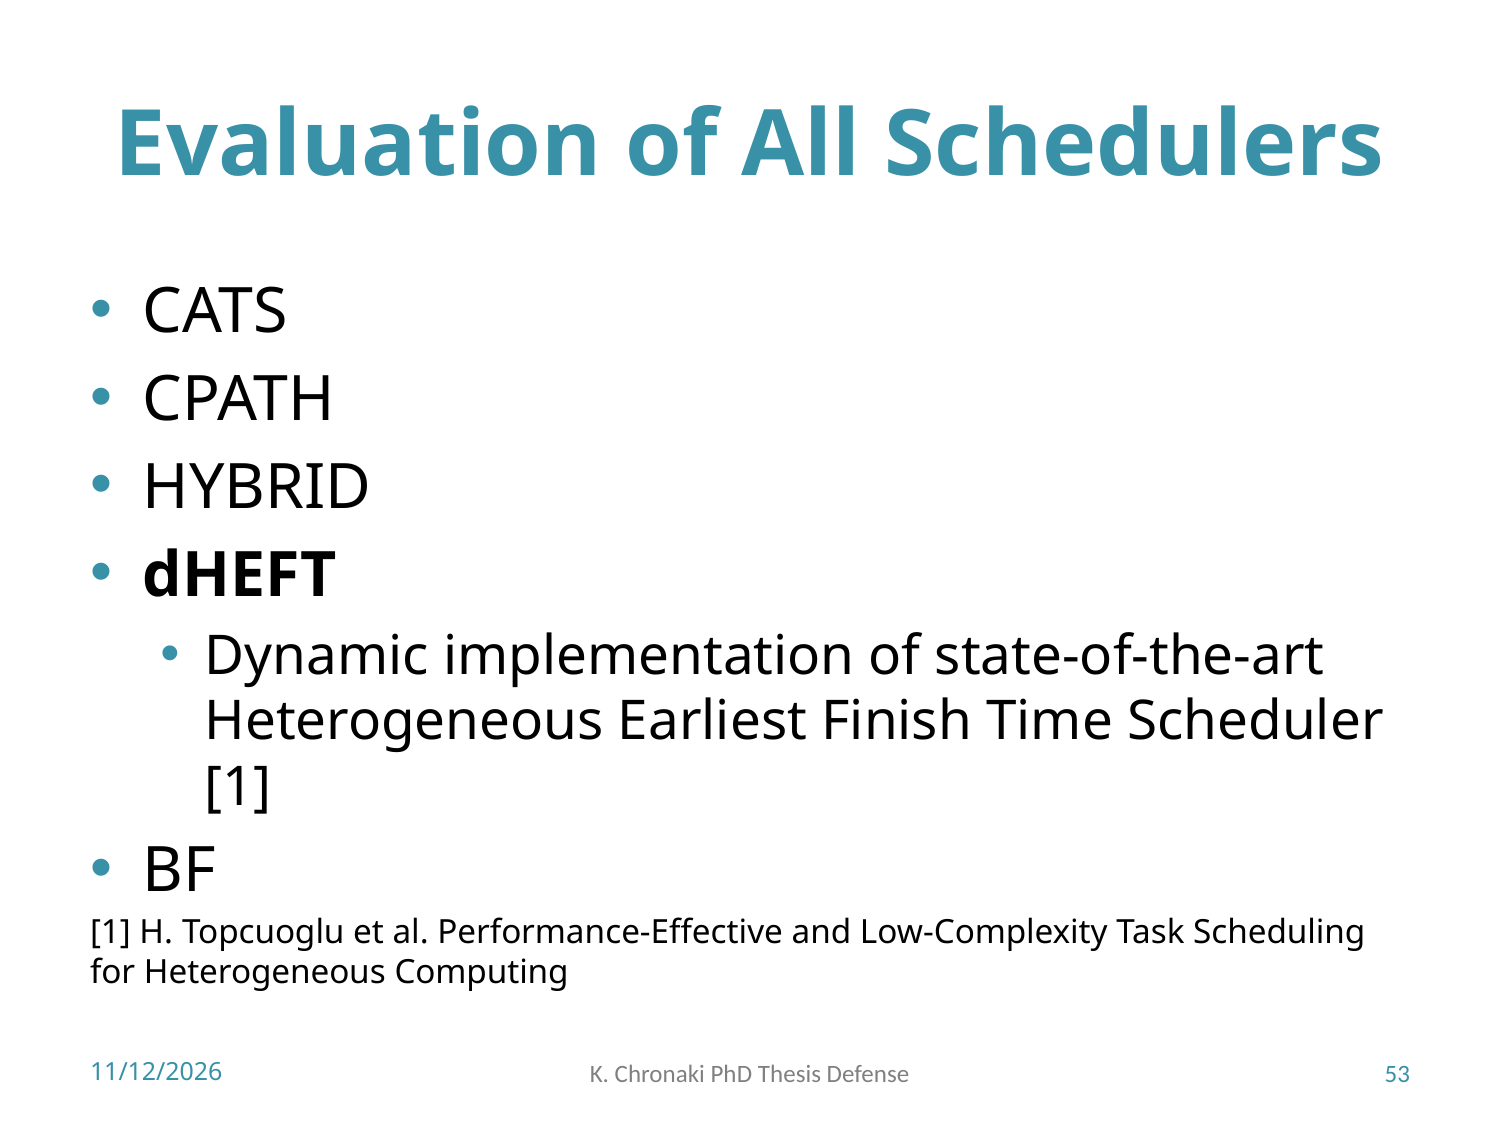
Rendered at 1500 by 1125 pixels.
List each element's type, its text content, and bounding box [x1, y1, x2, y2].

list CATS CPATH HYBRID dHEFT Dynamic implementation of state-of-the-art Heterogeneous Earliest Finish Time Scheduler [1] BF [1] H. Topcuoglu et al. Performance-Effective and Low-Complexity Task Scheduling for Heterogeneous Computing [75, 262, 1425, 1005]
footer K. Chronaki PhD Thesis Defense [512, 1042, 988, 1103]
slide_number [75, 1042, 425, 1103]
title Evaluation of All Schedulers [75, 45, 1425, 233]
slide_number 53 [1074, 1042, 1425, 1103]
